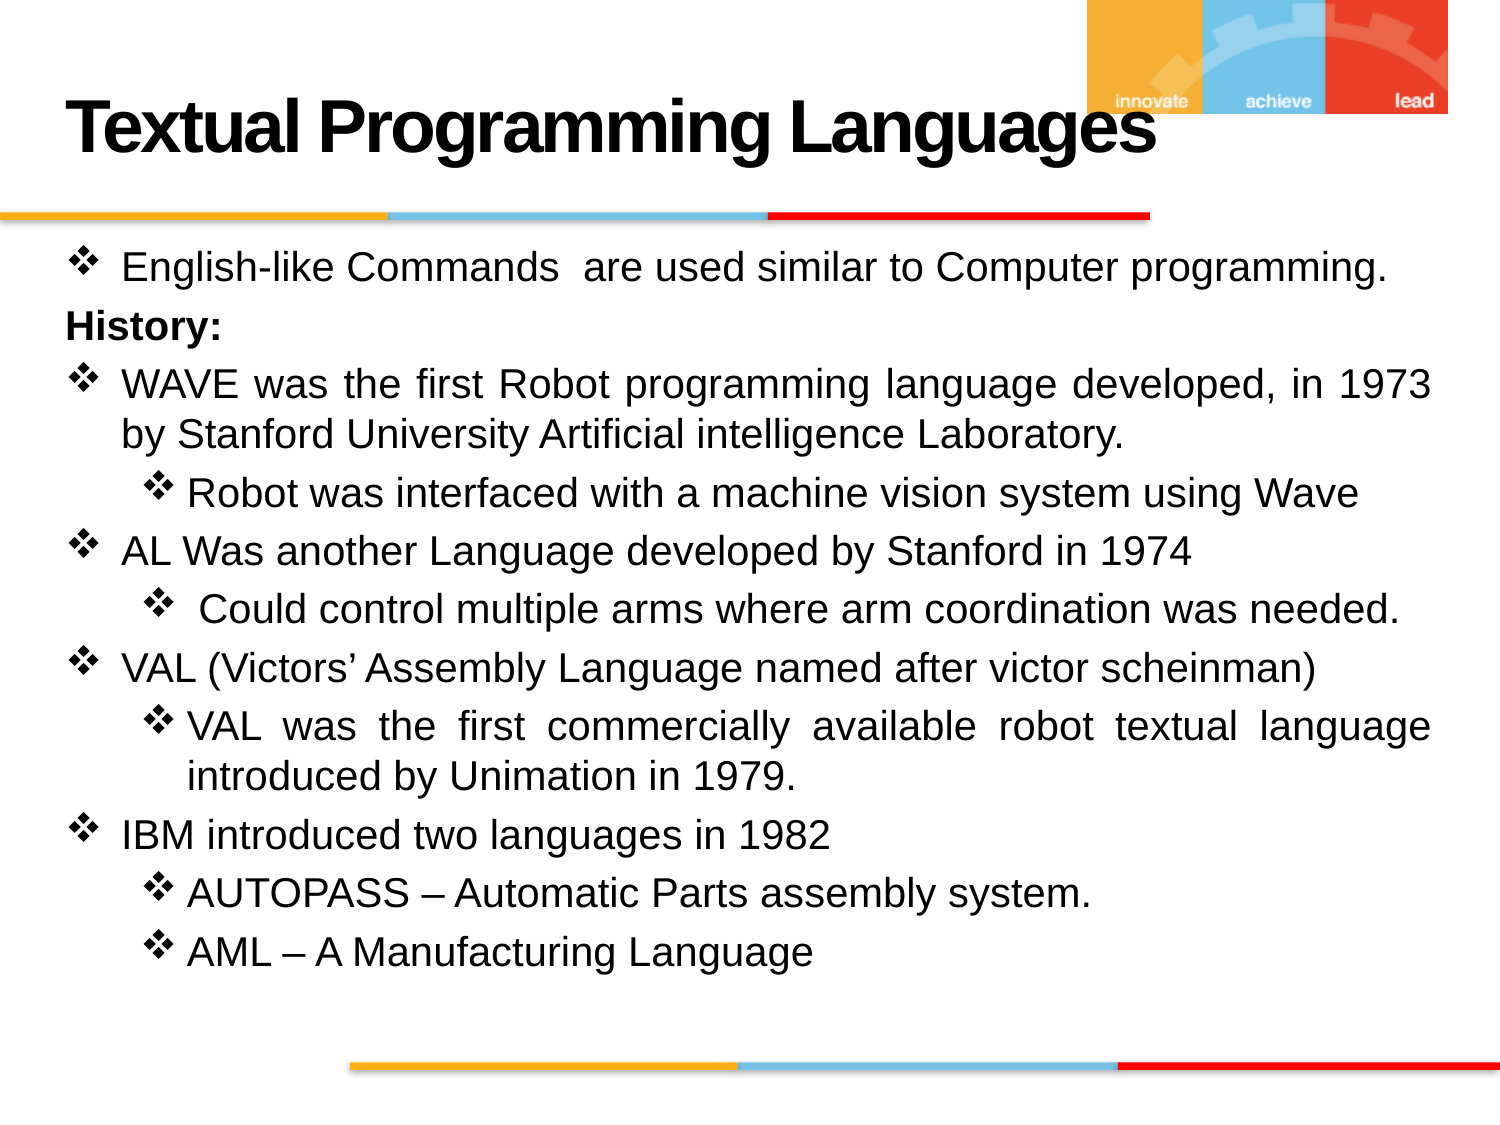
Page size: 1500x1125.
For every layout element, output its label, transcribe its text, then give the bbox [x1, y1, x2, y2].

picture [1087, 0, 1448, 45]
list English-like Commands are used similar to Computer programming. History: WAVE was the first Robot programming language developed, in 1973 by Stanford University Artificial intelligence Laboratory. Robot was interfaced with a machine vision system using Wave AL Was another Language developed by Stanford in 1974 Could control multiple arms where arm coordination was needed. VAL (Victors’ Assembly Language named after victor scheinman) VAL was the first commercially available robot textual language introduced by Unimation in 1979. IBM introduced two languages in 1982 AUTOPASS – Automatic Parts assembly system. AML – A Manufacturing Language [50, 232, 1448, 1063]
title Textual Programming Languages [50, 45, 1448, 200]
